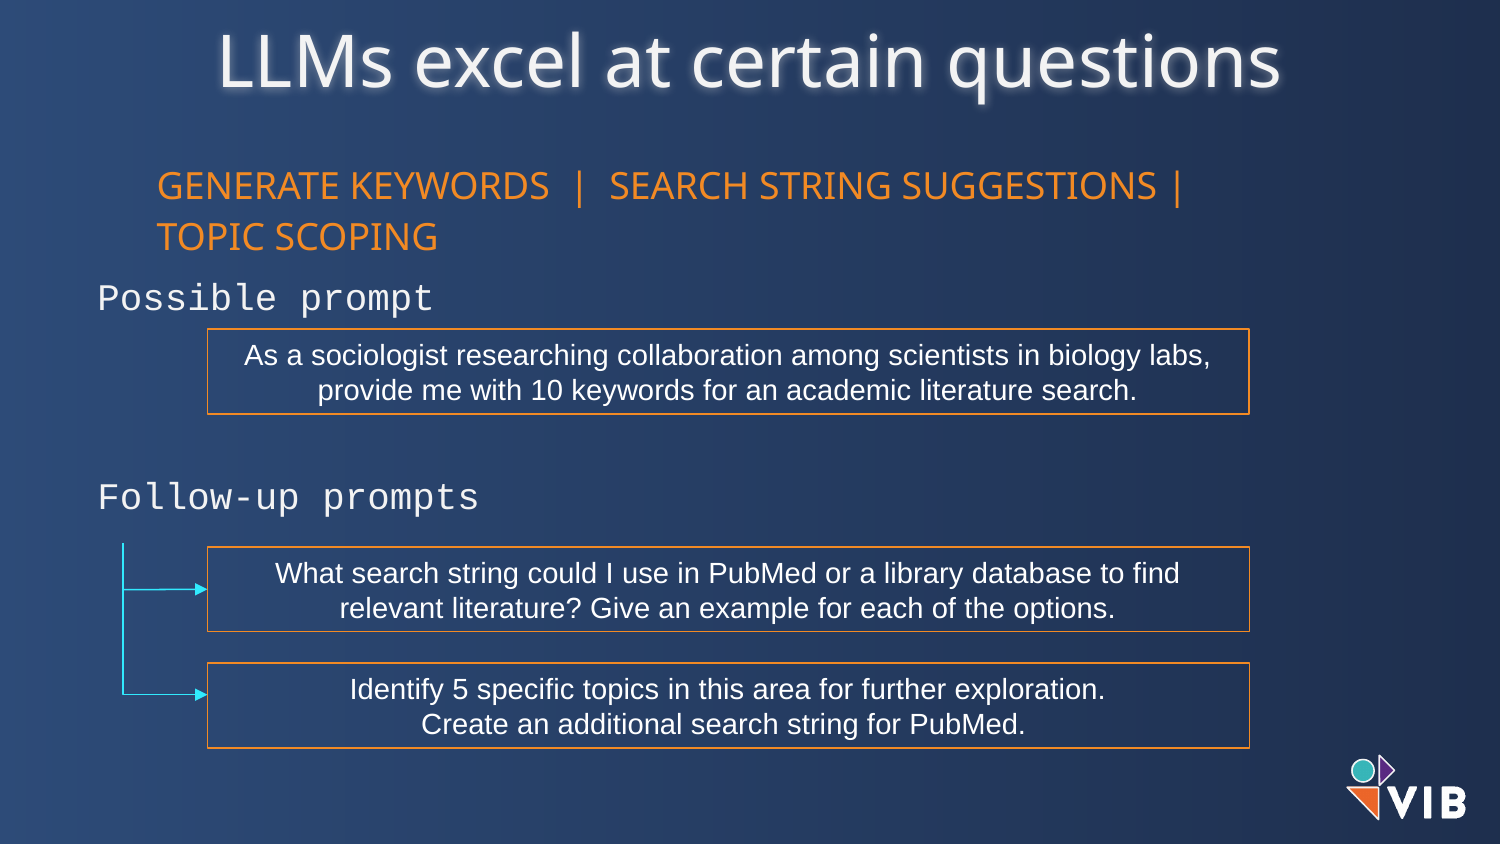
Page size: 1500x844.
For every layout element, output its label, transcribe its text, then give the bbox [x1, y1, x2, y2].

text_box LLMs excel at certain questions [0, 0, 1500, 118]
text_box Identify 5 specific topics in this area for further exploration. Create an additional search string for PubMed. [207, 663, 1250, 748]
text_box GENERATE KEYWORDS | SEARCH STRING SUGGESTIONS | TOPIC SCOPING [122, 139, 1266, 274]
text_box What search string could I use in PubMed or a library database to find relevant literature? Give an example for each of the options. [207, 546, 1250, 632]
text_box Follow-up prompts [63, 450, 504, 532]
text_box Possible prompt [63, 251, 504, 334]
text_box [88, 576, 242, 662]
picture [0, 123, 1500, 844]
text_box As a sociologist researching collaboration among scientists in biology labs, provide me with 10 keywords for an academic literature search. [207, 329, 1250, 415]
